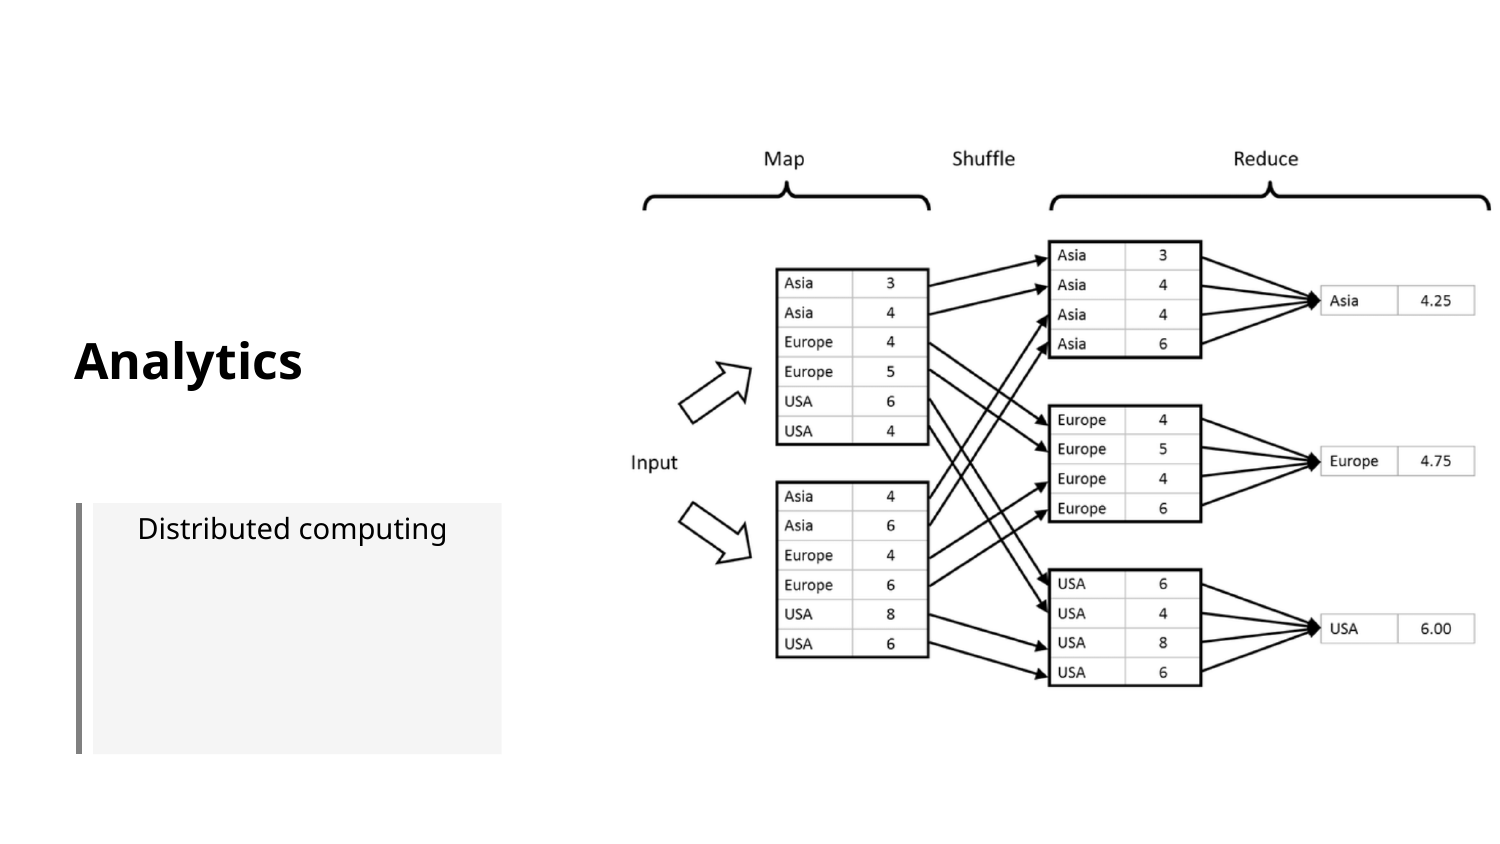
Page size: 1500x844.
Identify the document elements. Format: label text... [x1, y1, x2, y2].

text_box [78, 502, 502, 755]
picture [625, 138, 1500, 706]
text_box Analytics [59, 322, 526, 522]
